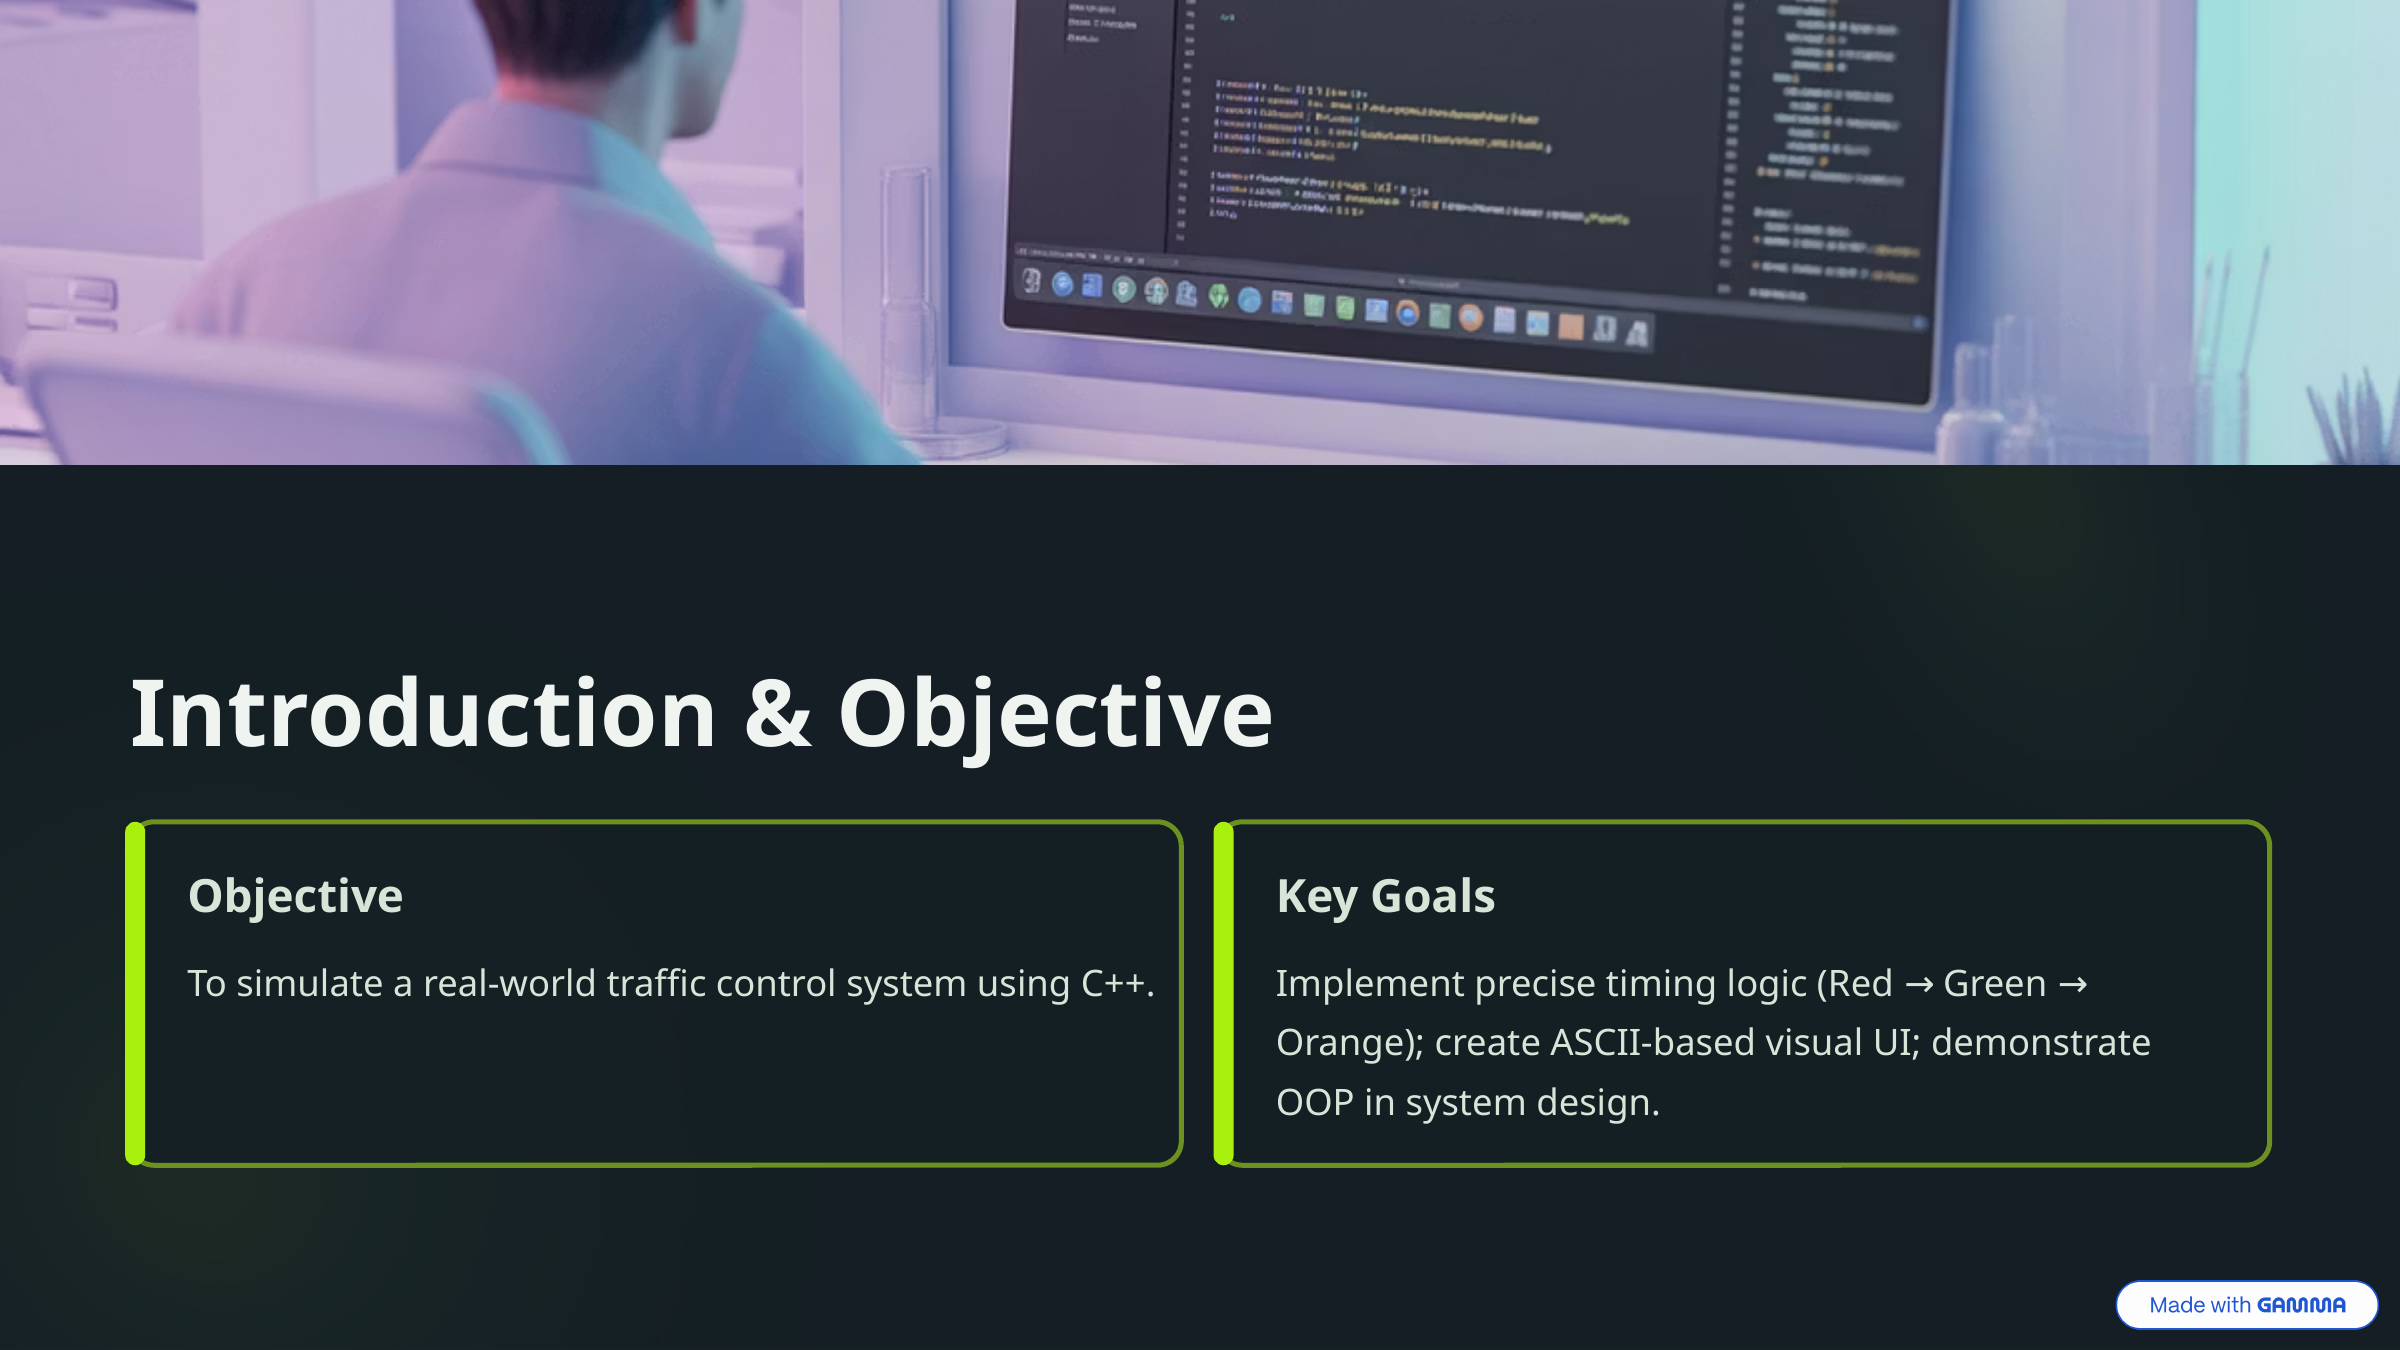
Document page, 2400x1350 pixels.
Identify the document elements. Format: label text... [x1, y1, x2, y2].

text_box [125, 821, 146, 1166]
picture [0, 0, 2400, 466]
text_box Key Goals [1275, 863, 1741, 923]
text_box Objective [187, 863, 653, 923]
text_box To simulate a real-world traffic control system using C++. [187, 944, 1140, 1004]
text_box Introduction & Objective [130, 649, 1917, 767]
text_box [1231, 821, 2270, 1166]
text_box [1213, 821, 1234, 1166]
text_box [143, 821, 1182, 1166]
picture [2106, 1271, 2389, 1339]
text_box Implement precise timing logic (Red → Green → Orange); create ASCII-based visual UI; demonstrate OOP in system design. [1275, 944, 2228, 1123]
